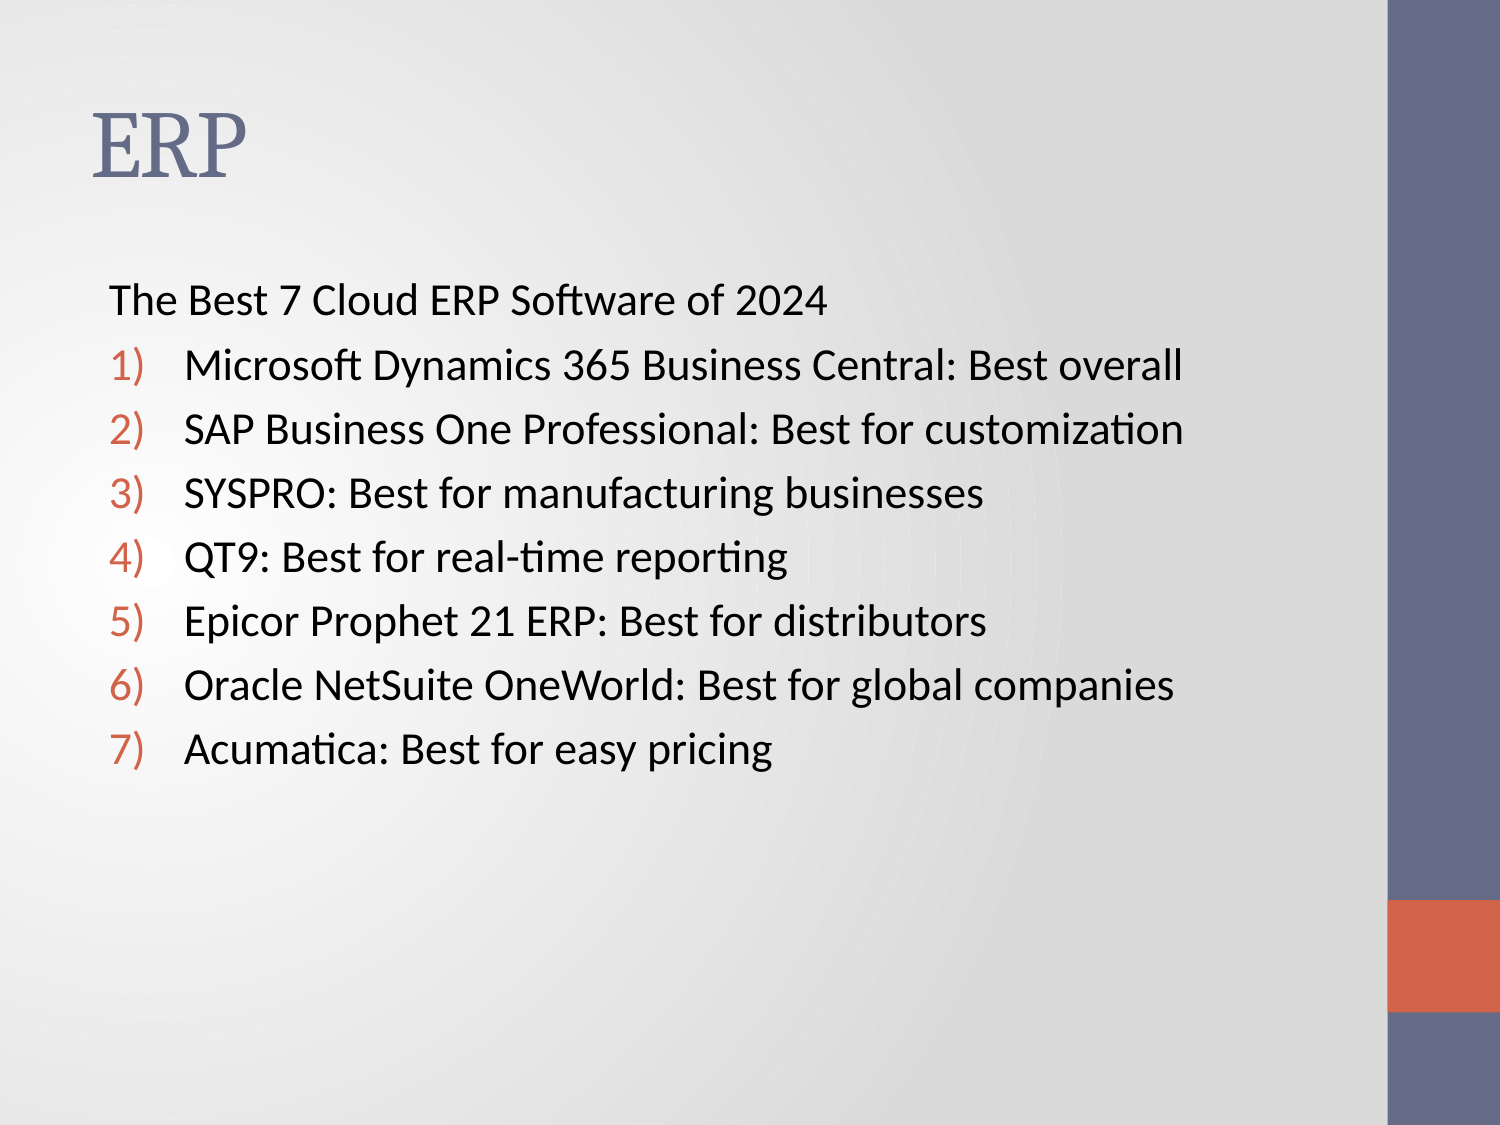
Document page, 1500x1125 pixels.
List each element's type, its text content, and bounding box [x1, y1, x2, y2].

list The Best 7 Cloud ERP Software of 2024 Microsoft Dynamics 365 Business Central: Best overall SAP Business One Professional: Best for customization SYSPRO: Best for manufacturing businesses QT9: Best for real-time reporting Epicor Prophet 21 ERP: Best for distributors Oracle NetSuite OneWorld: Best for global companies Acumatica: Best for easy pricing [75, 262, 1325, 1050]
title ERP [75, 45, 1325, 233]
